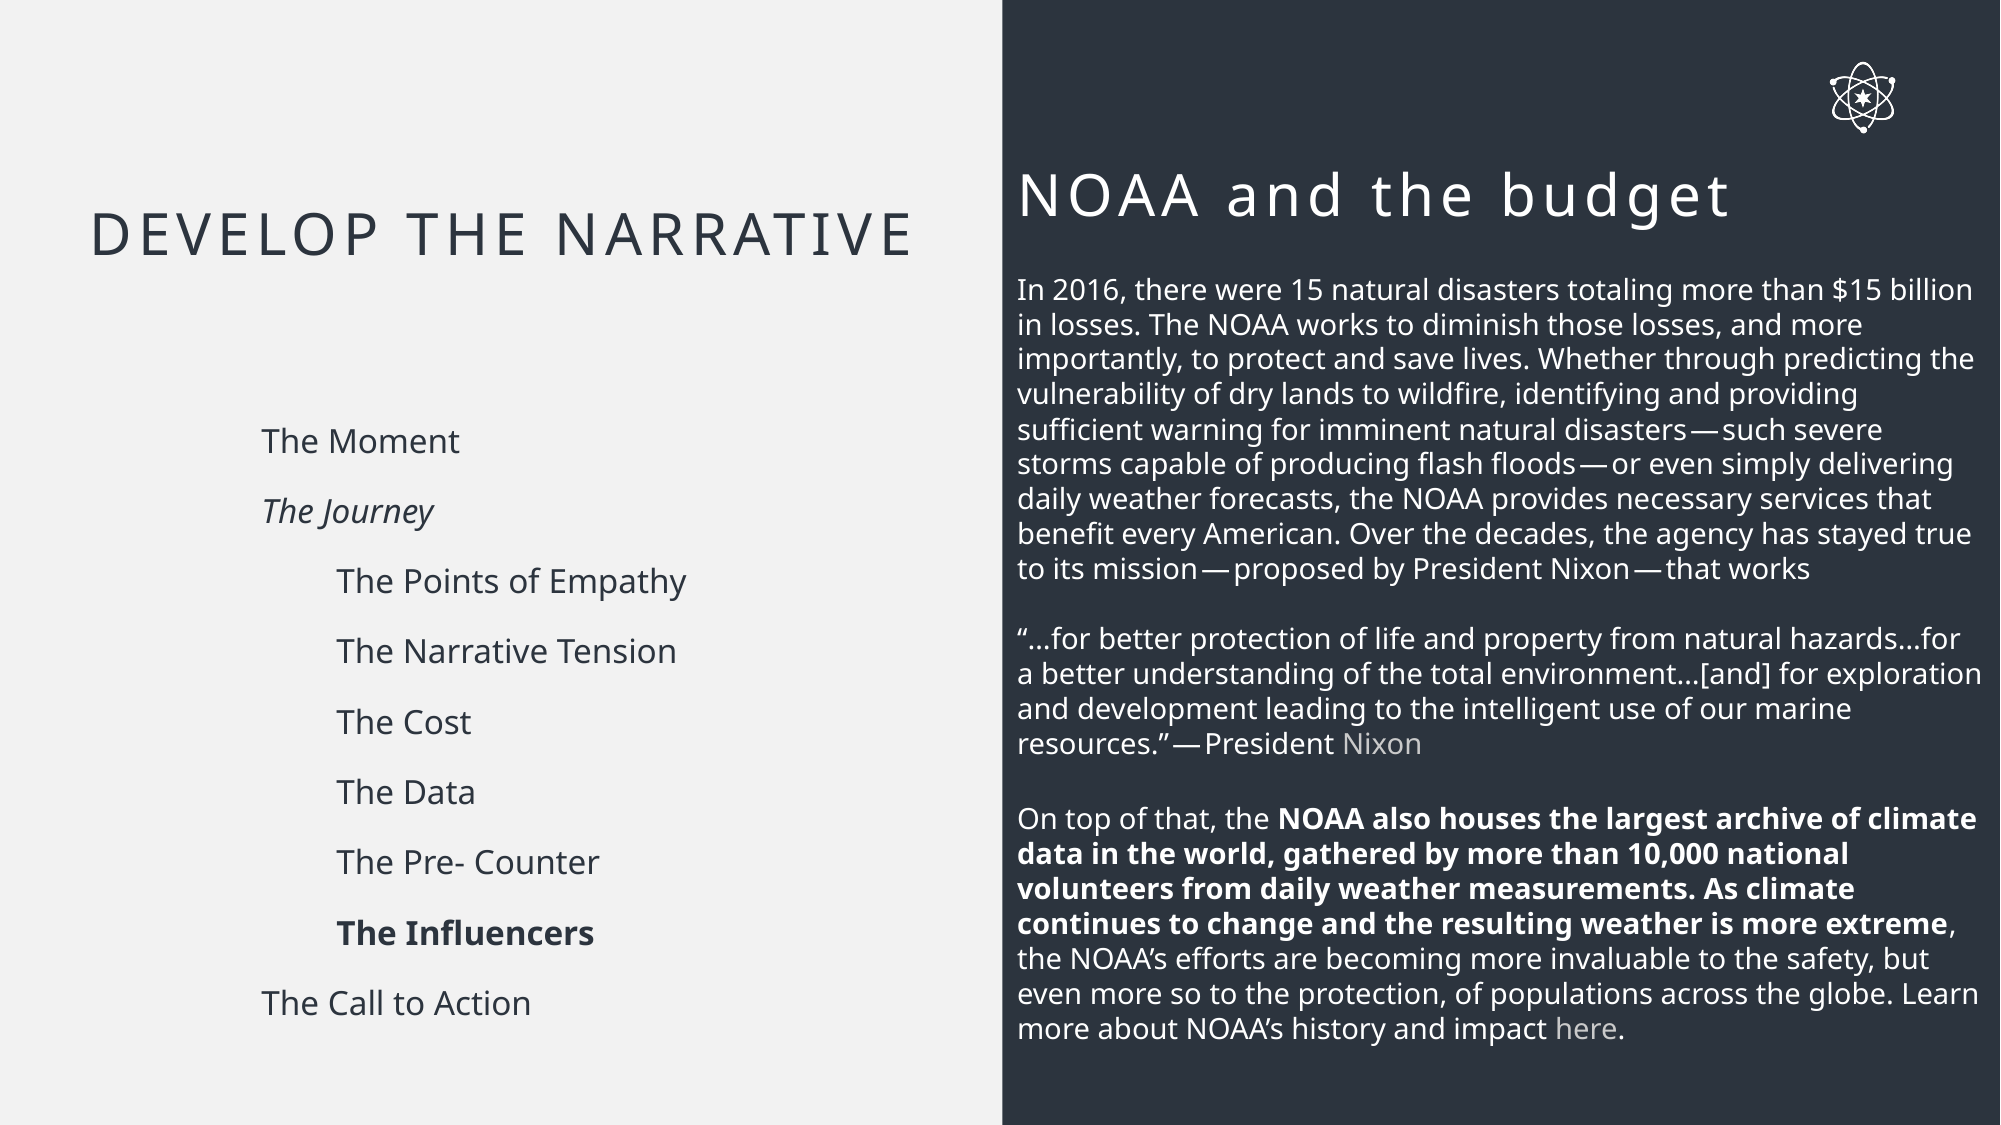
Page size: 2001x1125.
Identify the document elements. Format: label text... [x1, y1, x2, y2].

picture [1824, 59, 1901, 84]
list DEVELOP THE NARRATIVE [0, 123, 1002, 341]
text_box NOAA and the budget [1002, 84, 2000, 303]
text_box In 2016, there were 15 natural disasters totaling more than $15 billion in losses. The NOAA works to diminish those losses, and more importantly, to protect and save lives. Whether through predicting the vulnerability of dry lands to wildfire, identifying and providing sufficient warning for imminent natural disasters — such severe storms capable of producing flash floods — or even simply delivering daily weather forecasts, the NOAA provides necessary services that benefit every American. Over the decades, the agency has stayed true to its mission — proposed by President Nixon — that works “…for better protection of life and property from natural hazards…for a better understanding of the total environment…[and] for exploration and development leading to the intelligent use of our marine resources.” — President Nixon On top of that, the NOAA also houses the largest archive of climate data in the world, gathered by more than 10,000 national volunteers from daily weather measurements. As climate continues to change and the resulting weather is more extreme, the NOAA’s efforts are becoming more invaluable to the safety, but even more so to the protection, of populations across the globe. Learn more about NOAA’s history and impact here. [1002, 303, 2000, 1057]
list The Moment The Journey The Points of Empathy The Narrative Tension The Cost The Data The Pre- Counter The Influencers The Call to Action [171, 392, 850, 946]
